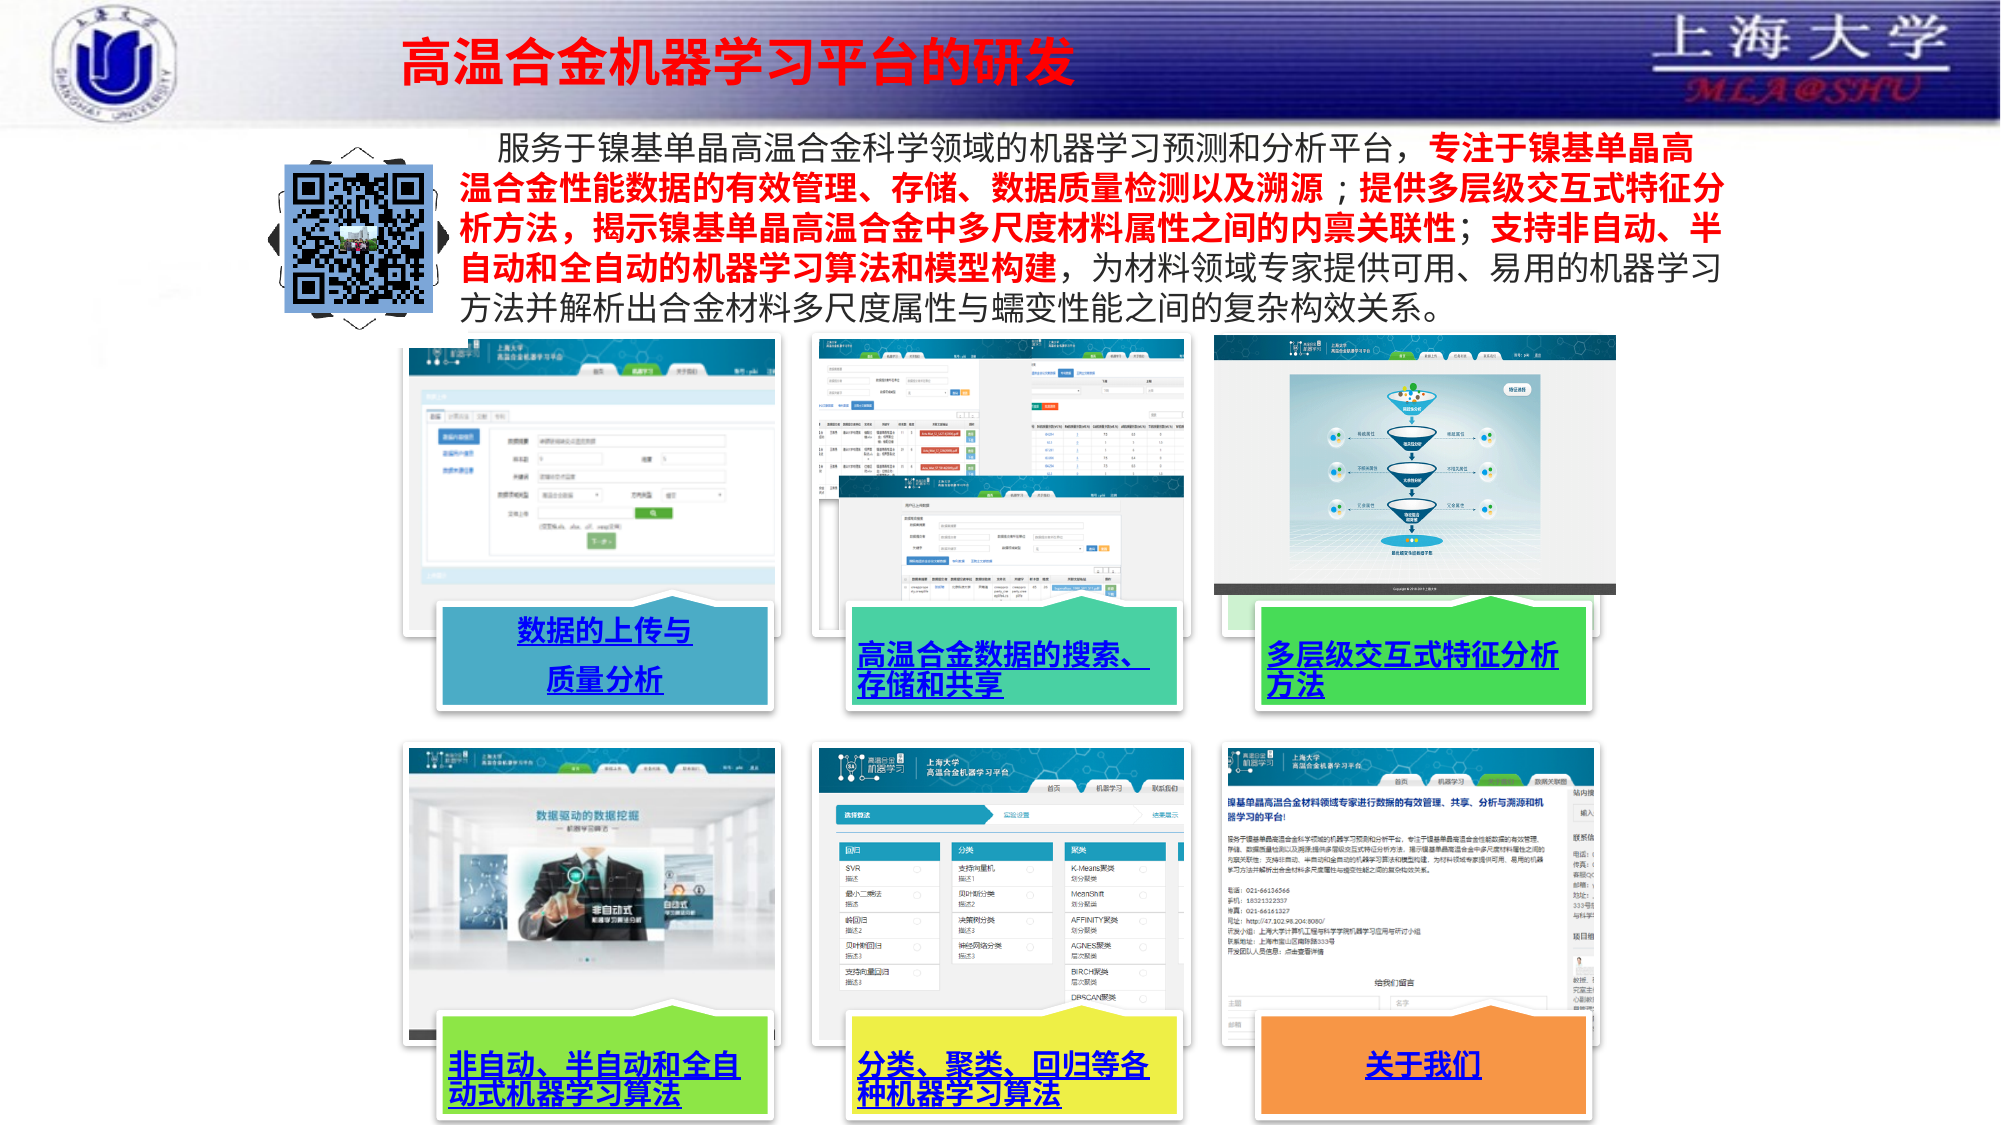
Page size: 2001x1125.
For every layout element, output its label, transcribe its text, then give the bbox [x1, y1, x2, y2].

picture [1304, 341, 1320, 351]
text_box 服务于镍基单晶高温合金科学领域的机器学习预测和分析平台，专注于镍基单晶高温合金性能数据的有效管理、存储、数据质量检测以及溯源;提供多层级交互式特征分析方法，揭示镍基单晶高温合金中多尺度材料属性之间的内禀关联性；支持非自动、半自动和全自动的机器学习算法和模型构建，为材料领域专家提供可用、易用的机器学习方法并解析出合金材料多尺度属性与蠕变性能之间的复杂构效关系。 [444, 119, 1742, 335]
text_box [361, 335, 1641, 1118]
picture [0, 0, 2001, 1125]
picture [1213, 351, 1616, 595]
title 高温合金机器学习平台的研发 [385, 0, 1736, 127]
